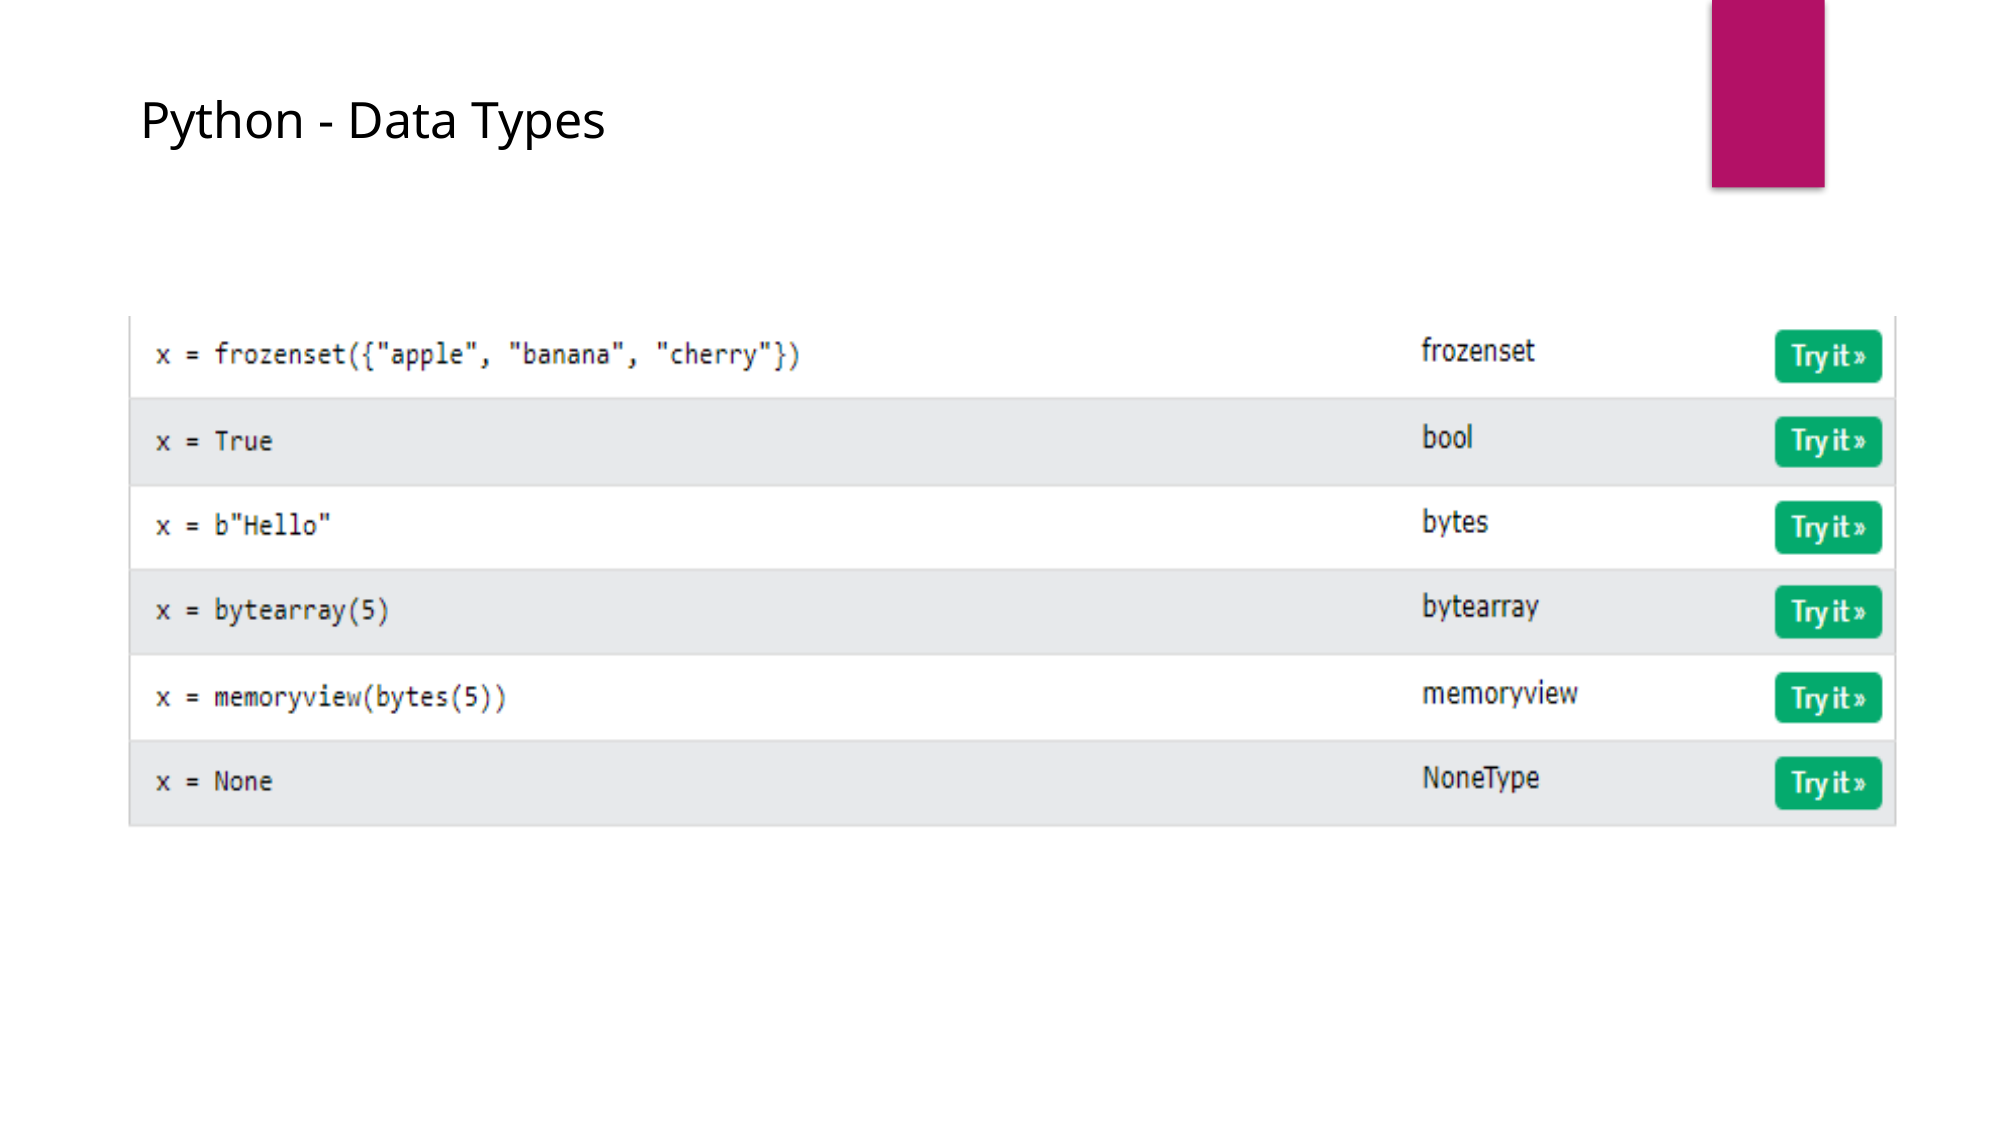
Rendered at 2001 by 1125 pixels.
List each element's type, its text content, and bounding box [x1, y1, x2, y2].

text_box Python - Data Types [125, 81, 968, 216]
picture [124, 315, 1904, 850]
